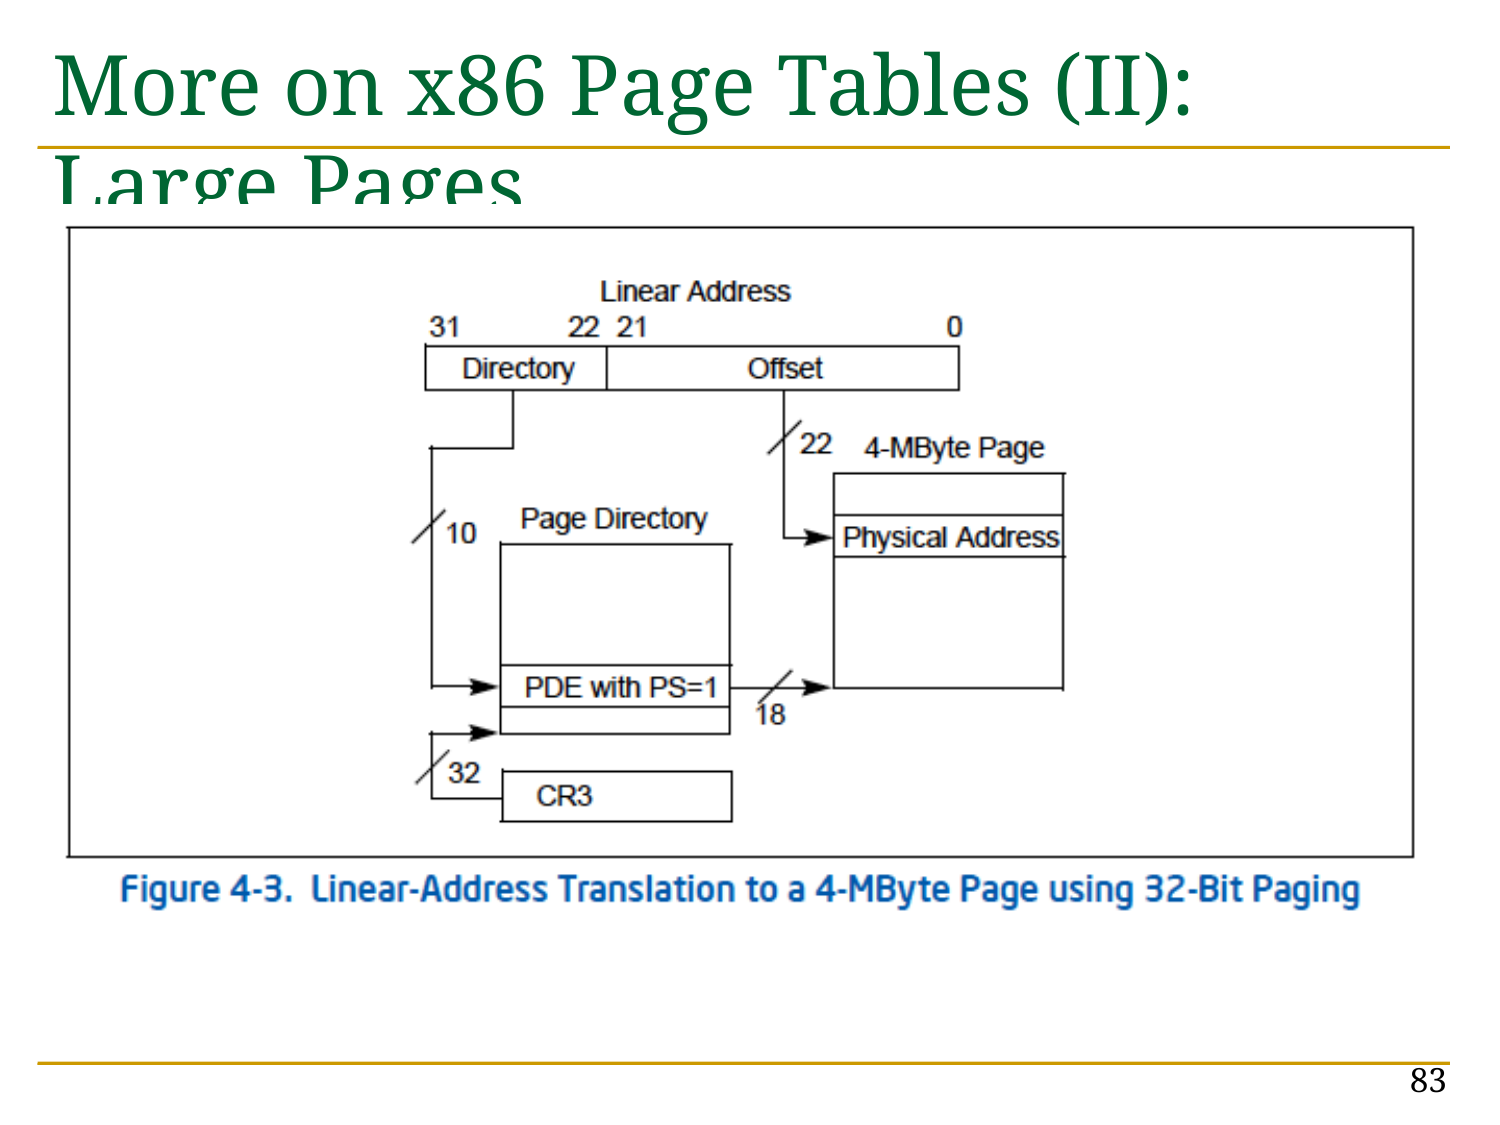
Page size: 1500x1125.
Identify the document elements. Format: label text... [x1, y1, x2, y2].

slide_number 83 [1111, 1036, 1462, 1112]
title More on x86 Page Tables (II): Large Pages [37, 24, 1450, 200]
picture [49, 203, 1449, 919]
